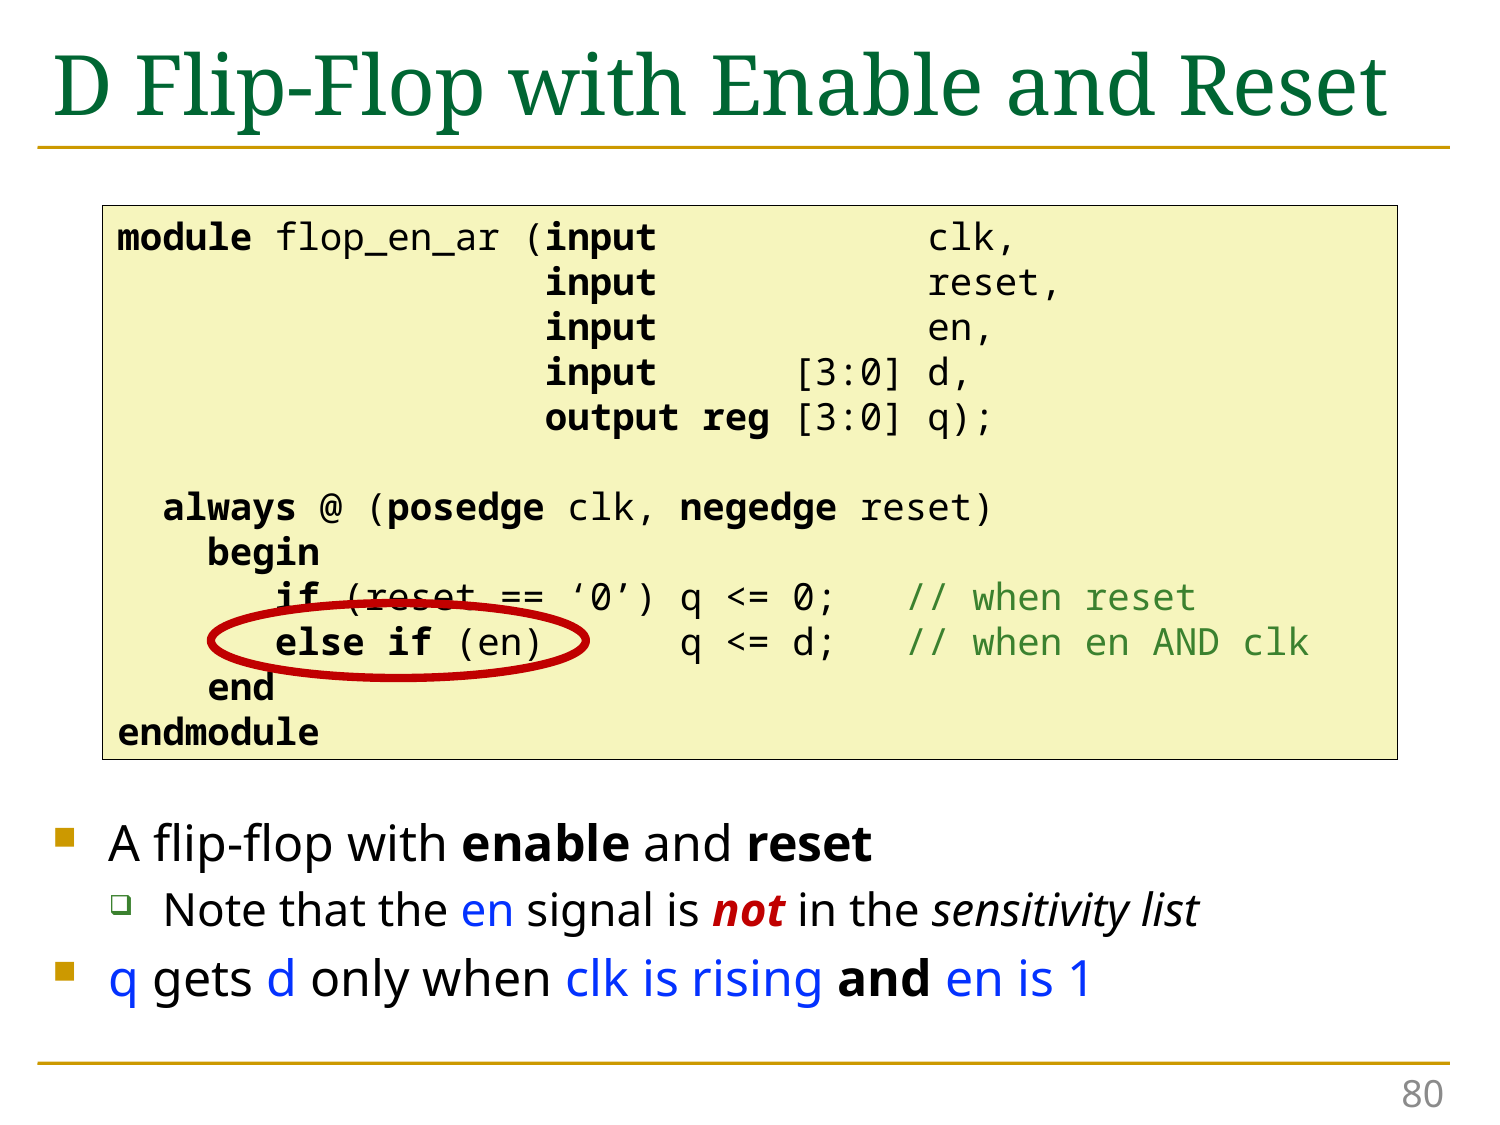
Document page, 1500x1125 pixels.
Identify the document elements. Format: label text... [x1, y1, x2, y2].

list module flop_en_ar (input clk, input reset, input en, input [3:0] d, output reg [3:0] q); always @ (posedge clk, negedge reset) begin if (reset == ‘0’) q <= 0; // when reset else if (en) q <= d; // when en AND clk end endmodule [102, 205, 1398, 734]
text_box A flip-flop with enable and reset Note that the en signal is not in the sensitivity list q gets d only when clk is rising and en is 1 [37, 734, 1450, 1025]
slide_number 80 [1121, 1066, 1460, 1125]
text_box [208, 600, 588, 681]
title D Flip-Flop with Enable and Reset [37, 24, 1450, 200]
